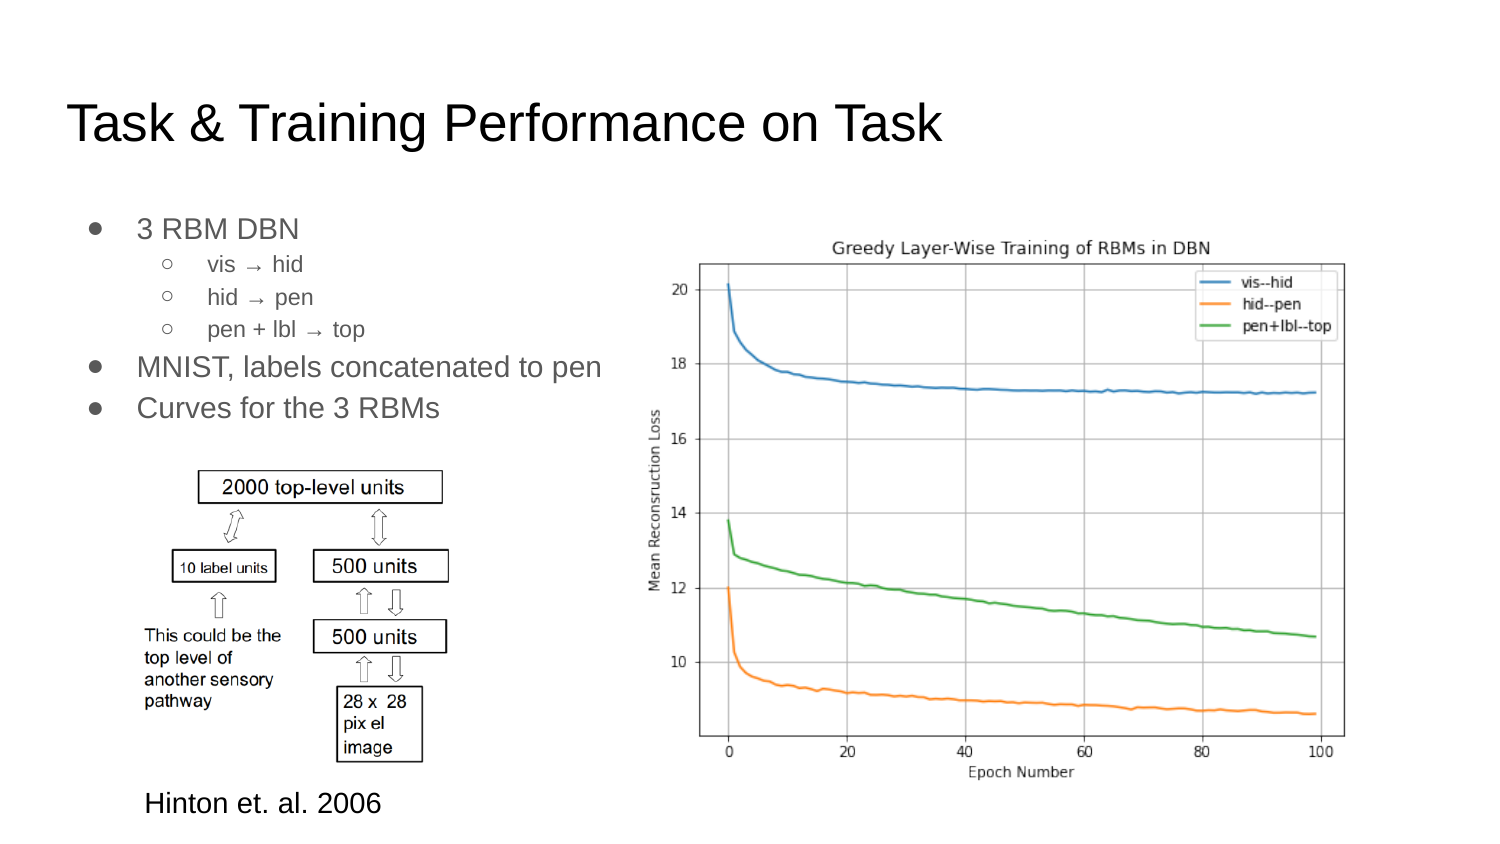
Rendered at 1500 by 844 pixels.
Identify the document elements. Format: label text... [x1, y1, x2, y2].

title Task & Training Performance on Task [51, 72, 1449, 167]
picture [595, 188, 1429, 814]
list 3 RBM DBN vis → hid hid → pen pen + lbl → top MNIST, labels concatenated to pen Curves for the 3 RBMs [51, 189, 593, 466]
picture [129, 456, 483, 784]
text_box Hinton et. al. 2006 [129, 790, 457, 835]
